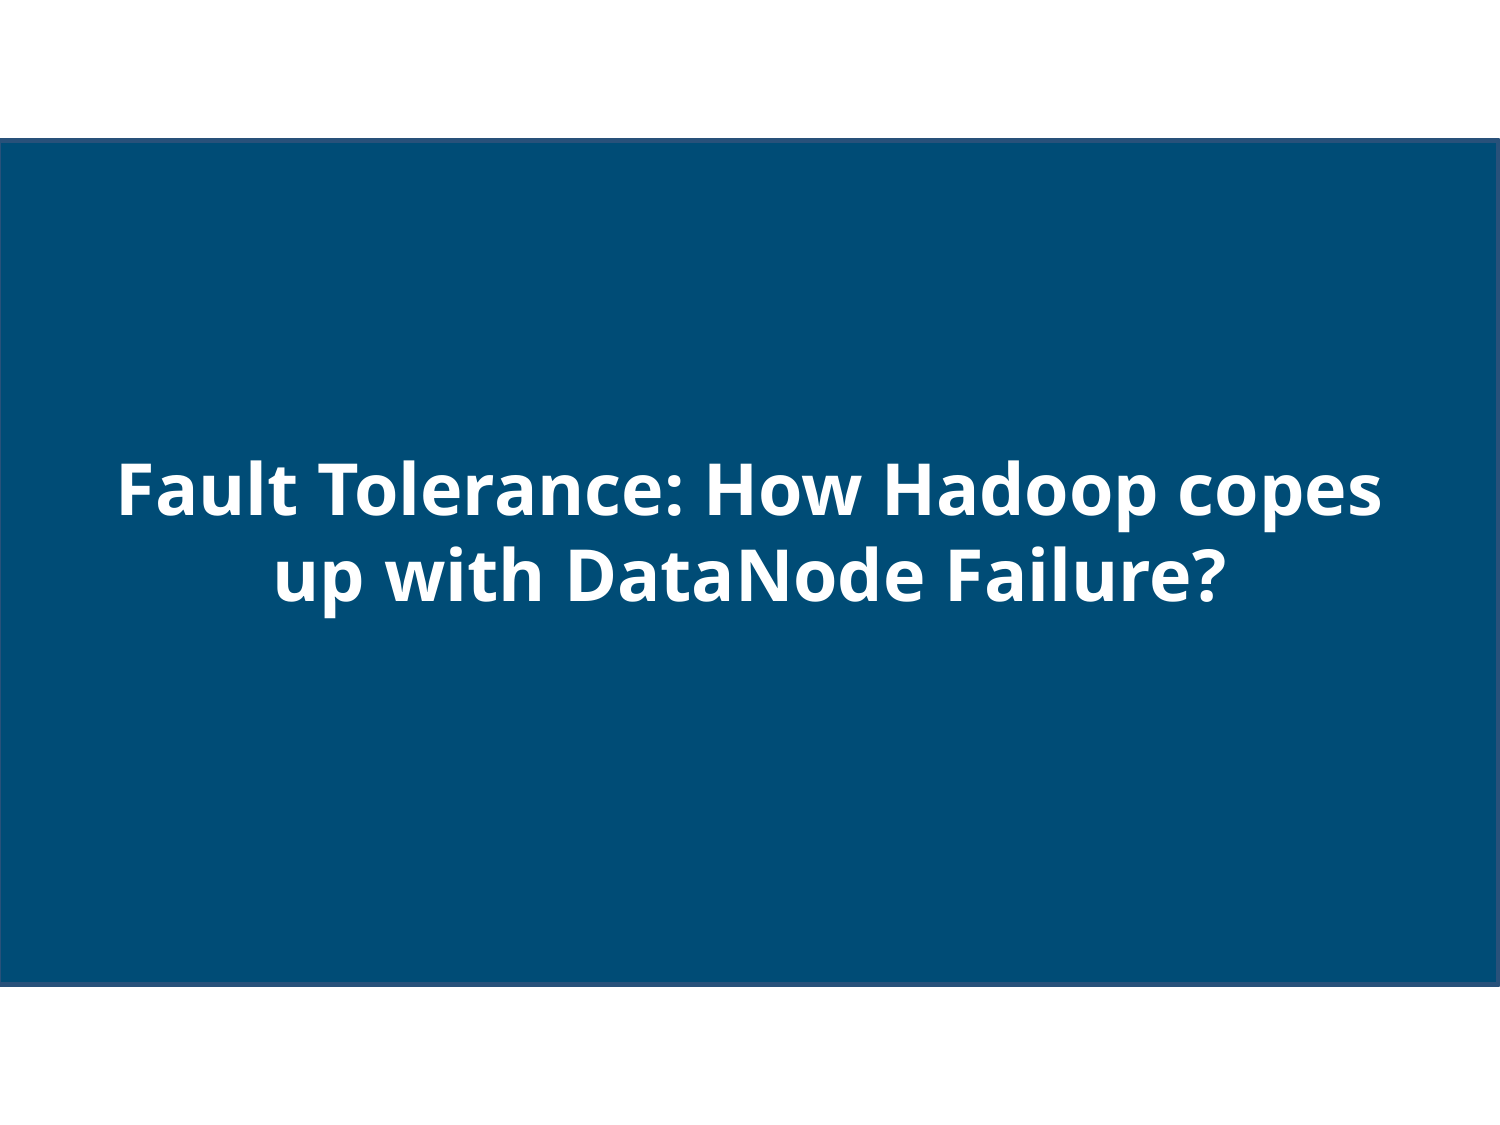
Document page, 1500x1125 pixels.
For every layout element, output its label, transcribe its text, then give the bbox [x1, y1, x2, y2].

text_box Fault Tolerance: How Hadoop copes up with DataNode Failure? [100, 435, 1400, 623]
text_box [0, 140, 1499, 985]
